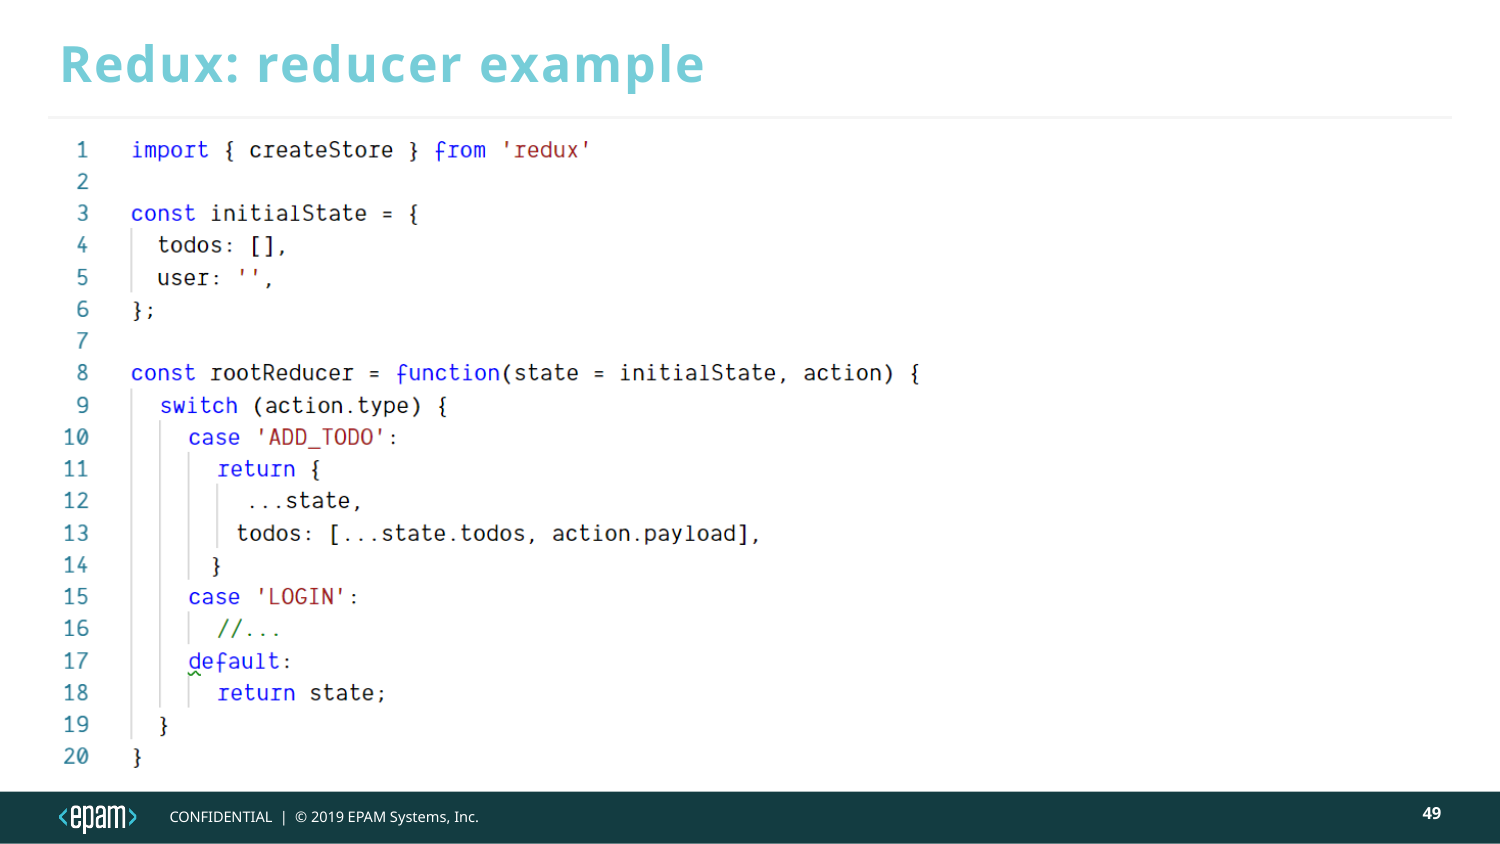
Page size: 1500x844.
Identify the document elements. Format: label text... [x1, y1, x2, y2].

title Redux: reducer example [59, 37, 1442, 87]
slide_number 49 [1216, 791, 1442, 844]
picture [59, 138, 964, 773]
